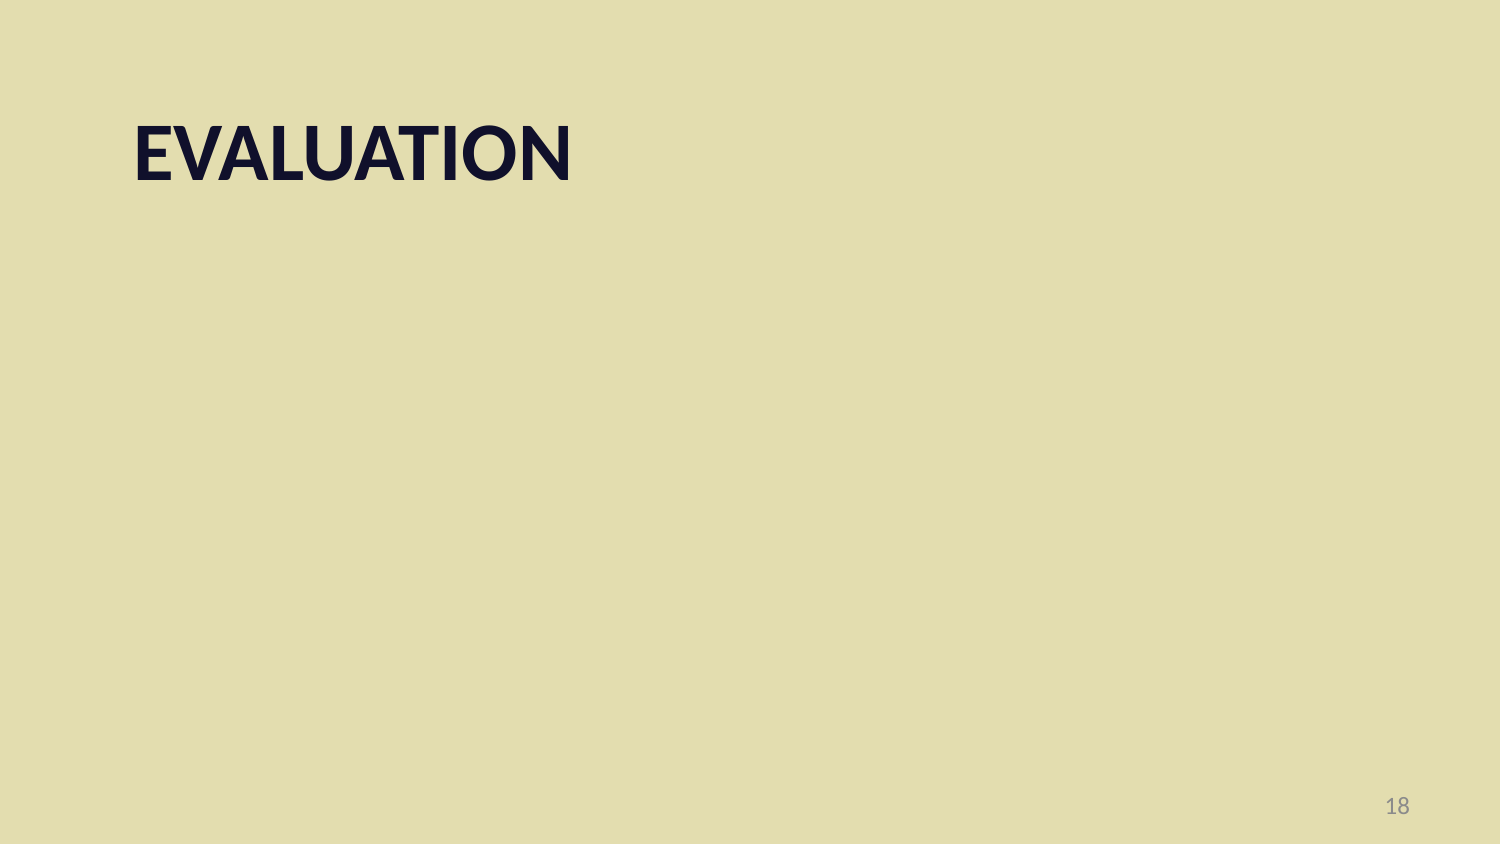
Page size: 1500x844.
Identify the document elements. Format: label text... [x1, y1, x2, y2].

slide_number 18 [1074, 782, 1425, 827]
title Evaluation [118, 89, 1394, 258]
